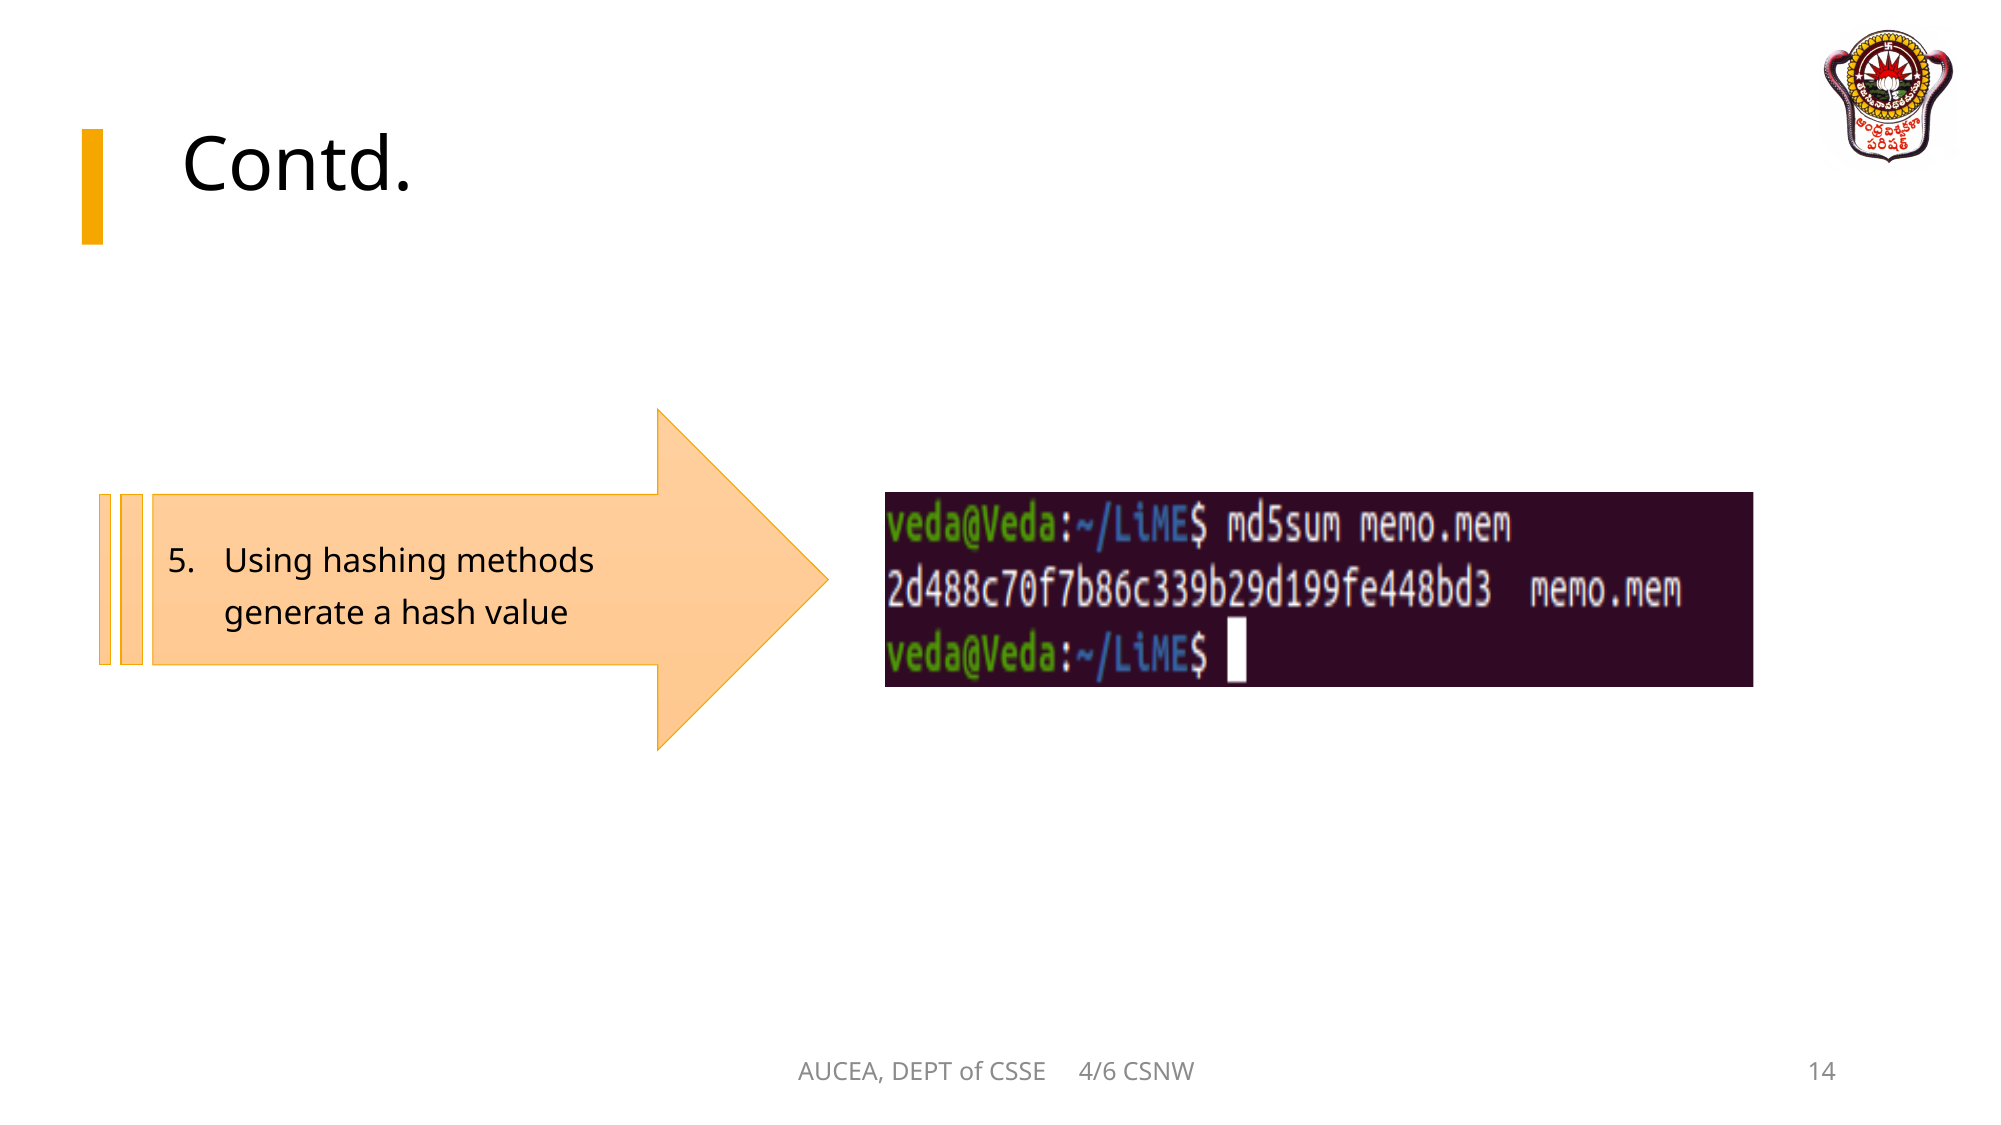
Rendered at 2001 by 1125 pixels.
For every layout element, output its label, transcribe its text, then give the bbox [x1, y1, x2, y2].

title Contd. [166, 69, 1834, 263]
slide_number 14 [1401, 1042, 1851, 1103]
text_box Using hashing methods generate a hash value [152, 408, 829, 752]
text_box Using hashing methods generate a hash value [120, 494, 143, 665]
footer AUCEA, DEPT of CSSE 4/6 CSNW [662, 1042, 1338, 1103]
text_box Using hashing methods generate a hash value [99, 494, 111, 665]
picture [1819, 25, 1959, 171]
picture [885, 492, 1754, 687]
